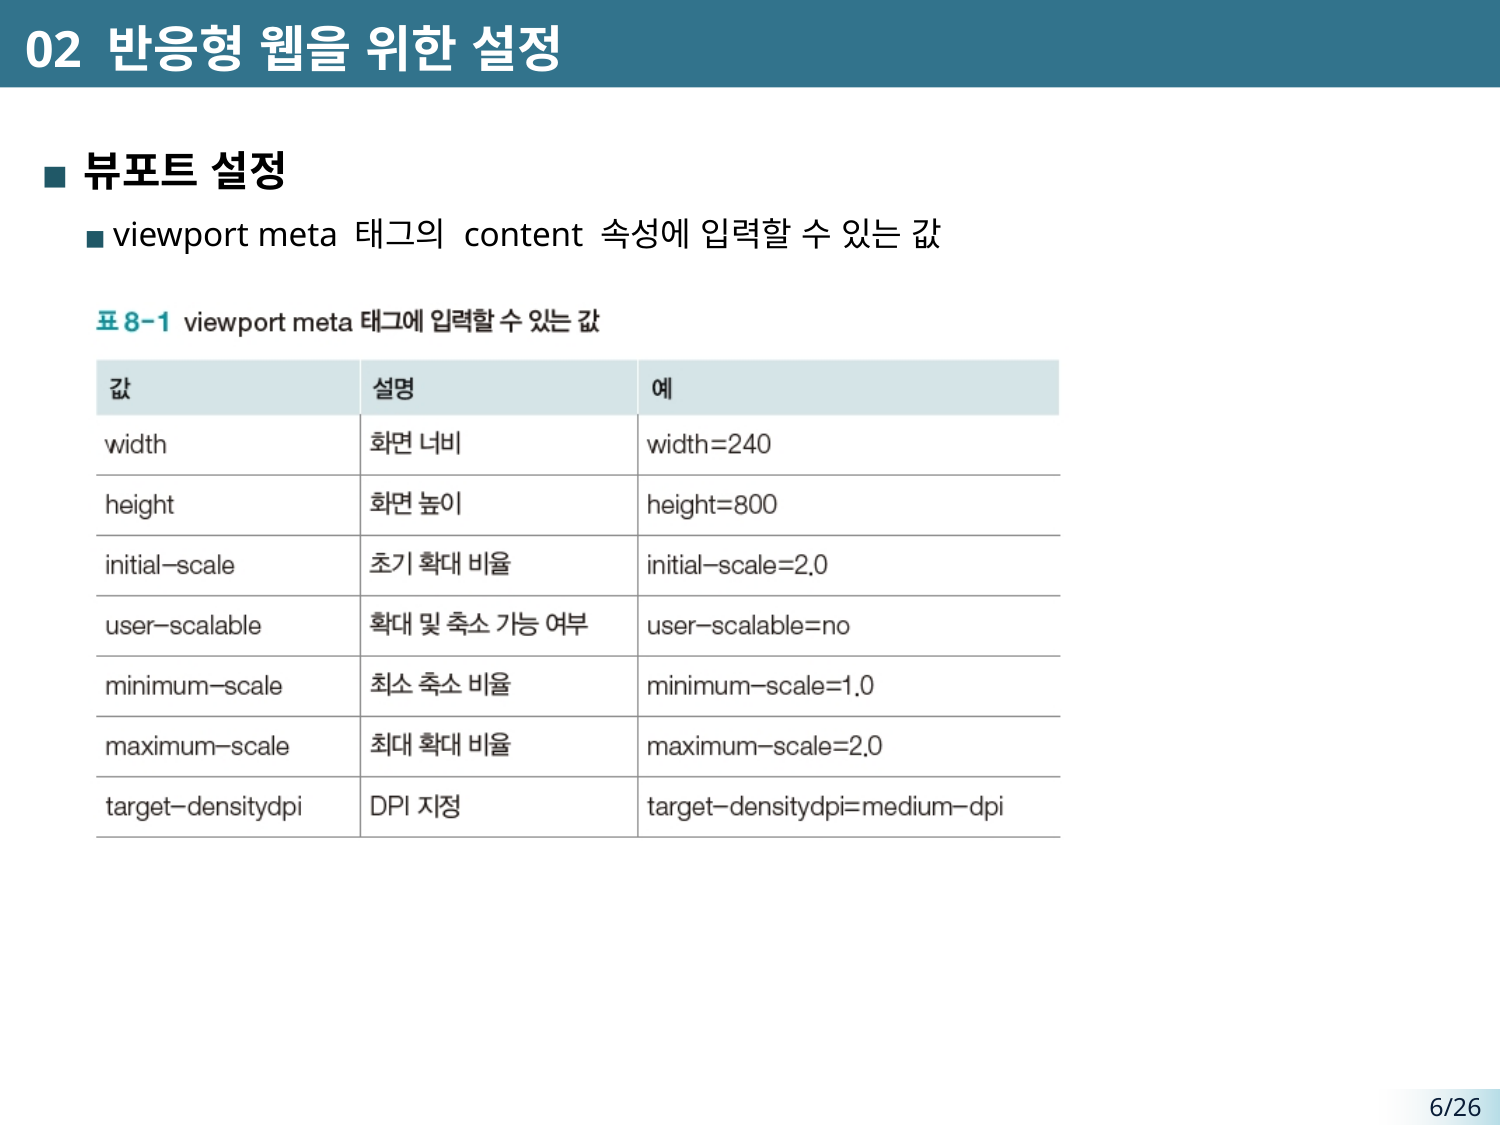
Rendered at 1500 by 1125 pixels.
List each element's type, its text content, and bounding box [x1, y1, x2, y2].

picture [88, 302, 1070, 845]
title 02 반응형 웹을 위한 설정 [10, 8, 1288, 87]
list 뷰포트 설정 viewport meta 태그의 content 속성에 입력할 수 있는 값 [10, 126, 1481, 1057]
